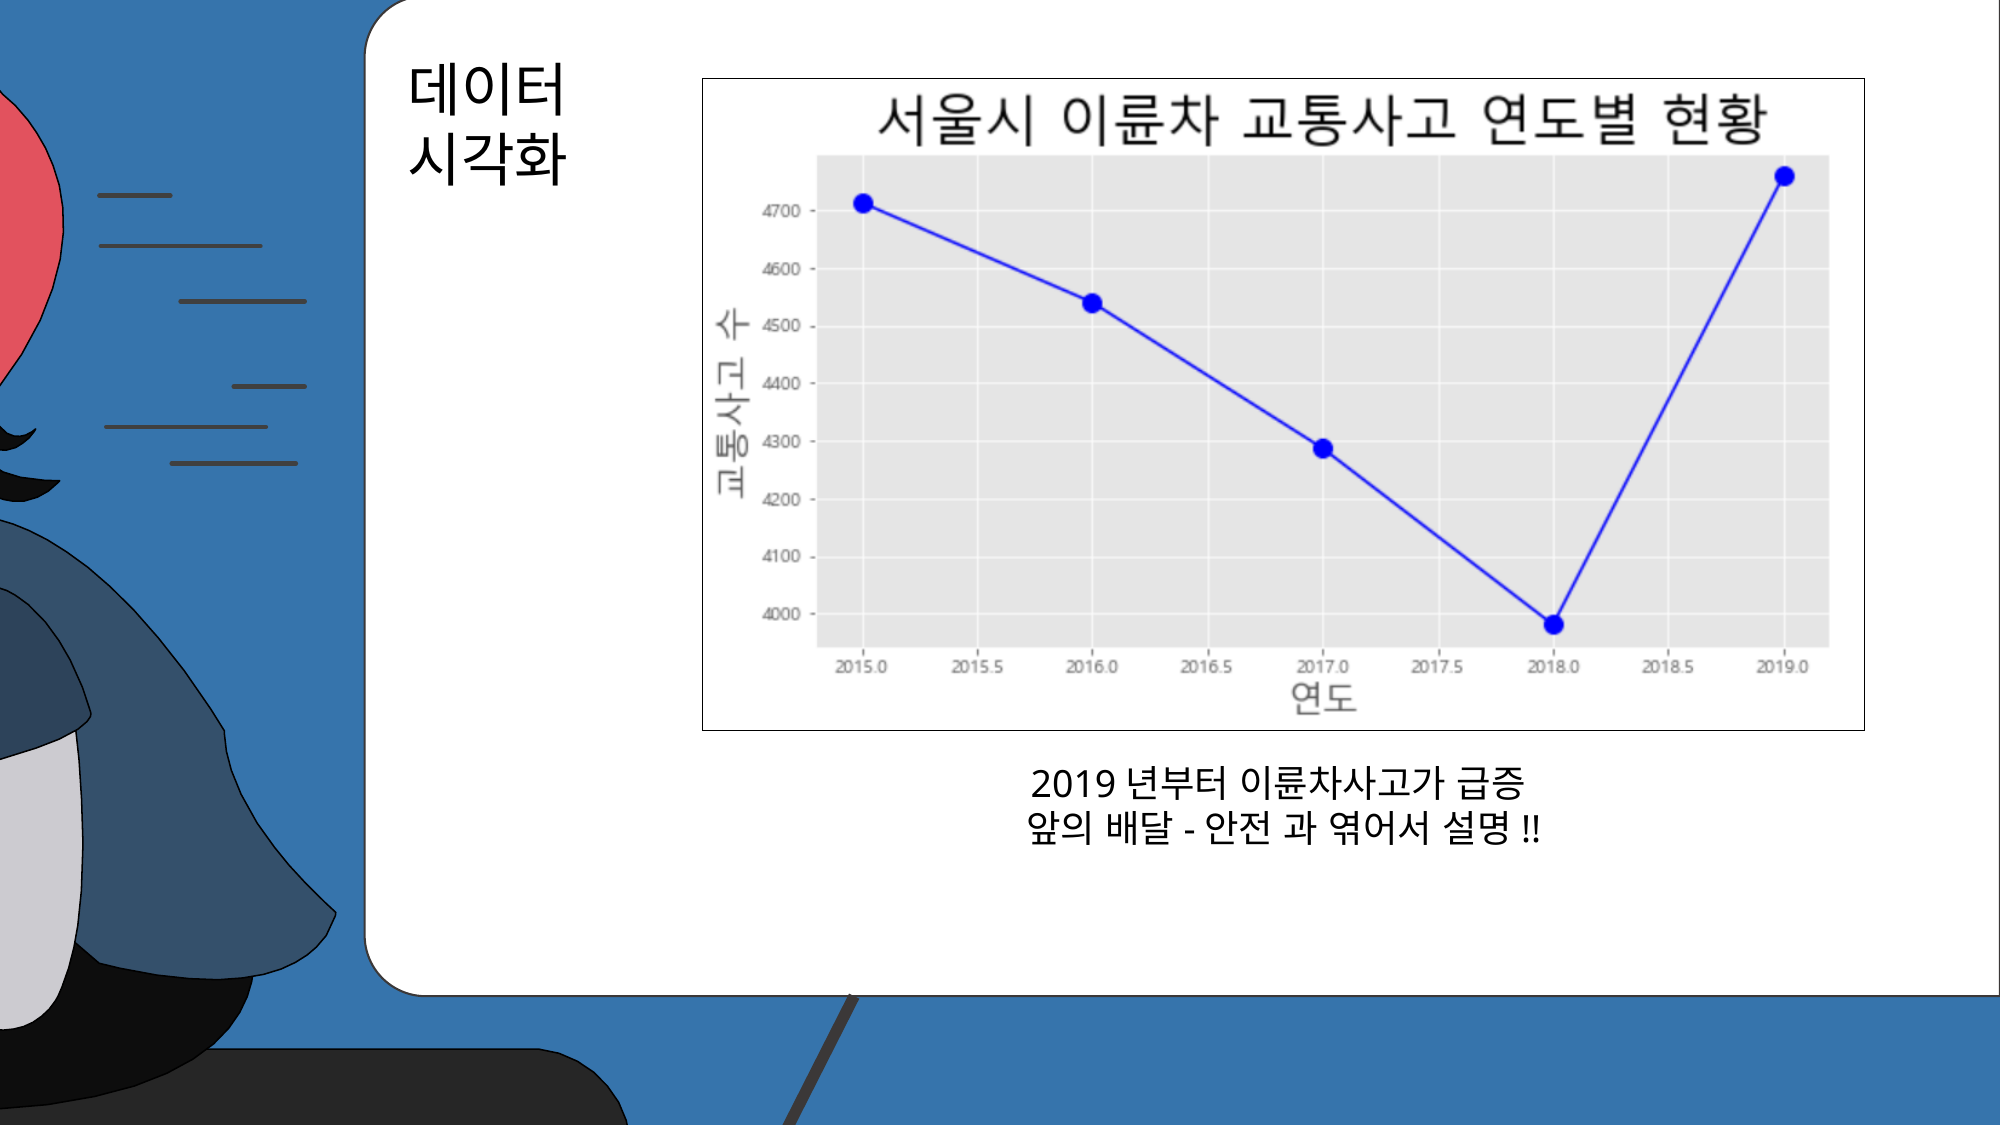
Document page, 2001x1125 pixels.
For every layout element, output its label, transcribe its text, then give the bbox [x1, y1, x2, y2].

picture [702, 78, 1865, 731]
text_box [0, 25, 855, 1125]
text_box [372, 0, 2000, 998]
text_box 2019년부터 이륜차사고가 급증 앞의 배달-안전 과 엮어서 설명!! [925, 752, 1643, 858]
